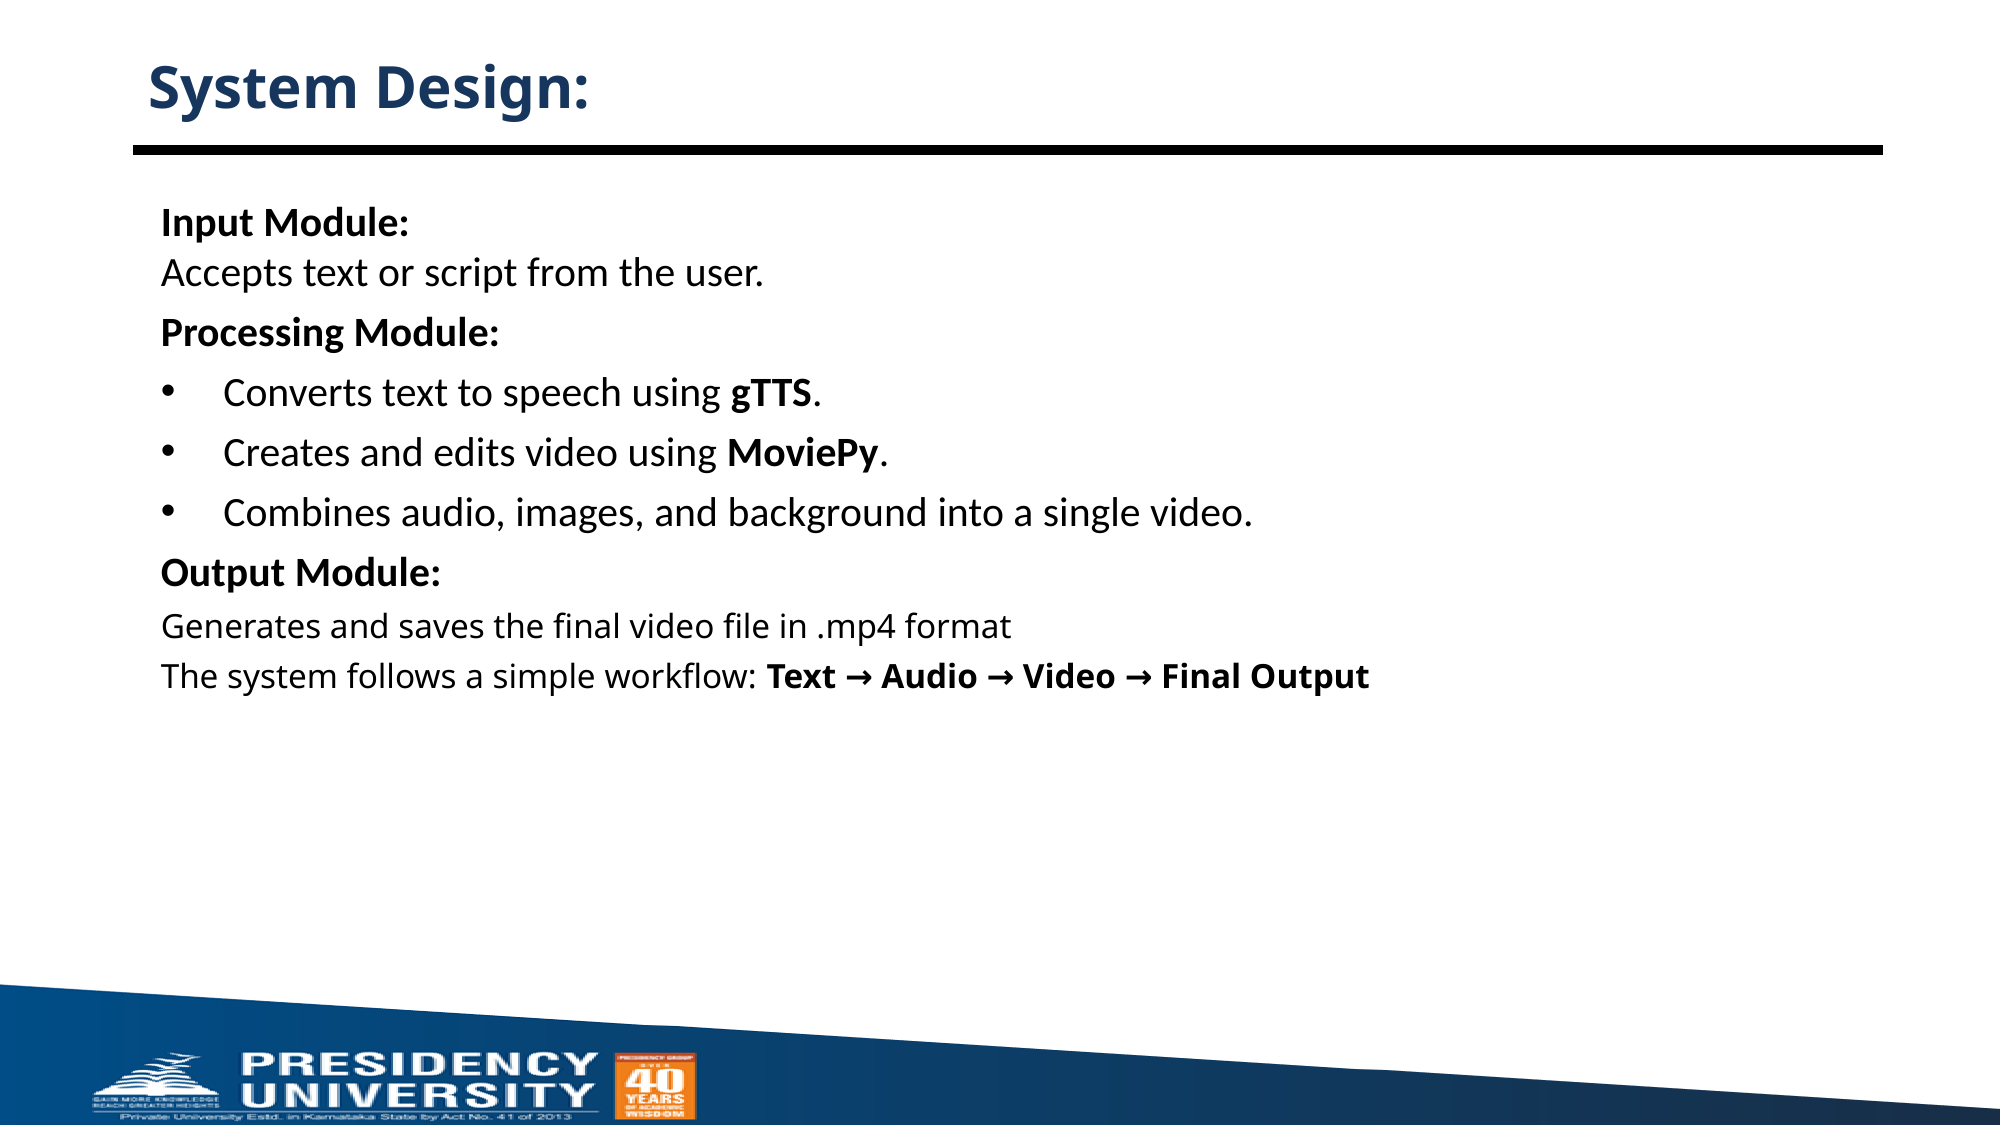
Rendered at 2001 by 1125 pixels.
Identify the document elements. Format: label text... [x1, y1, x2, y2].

picture [0, 982, 2000, 1125]
list Input Module: Accepts text or script from the user. Processing Module: Converts text to speech using gTTS. Creates and edits video using MoviePy. Combines audio, images, and background into a single video. Output Module: Generates and saves the final video file in .mp4 format The system follows a simple workflow: Text → Audio → Video → Final Output [133, 187, 1884, 1000]
title System Design: [133, 45, 1884, 125]
